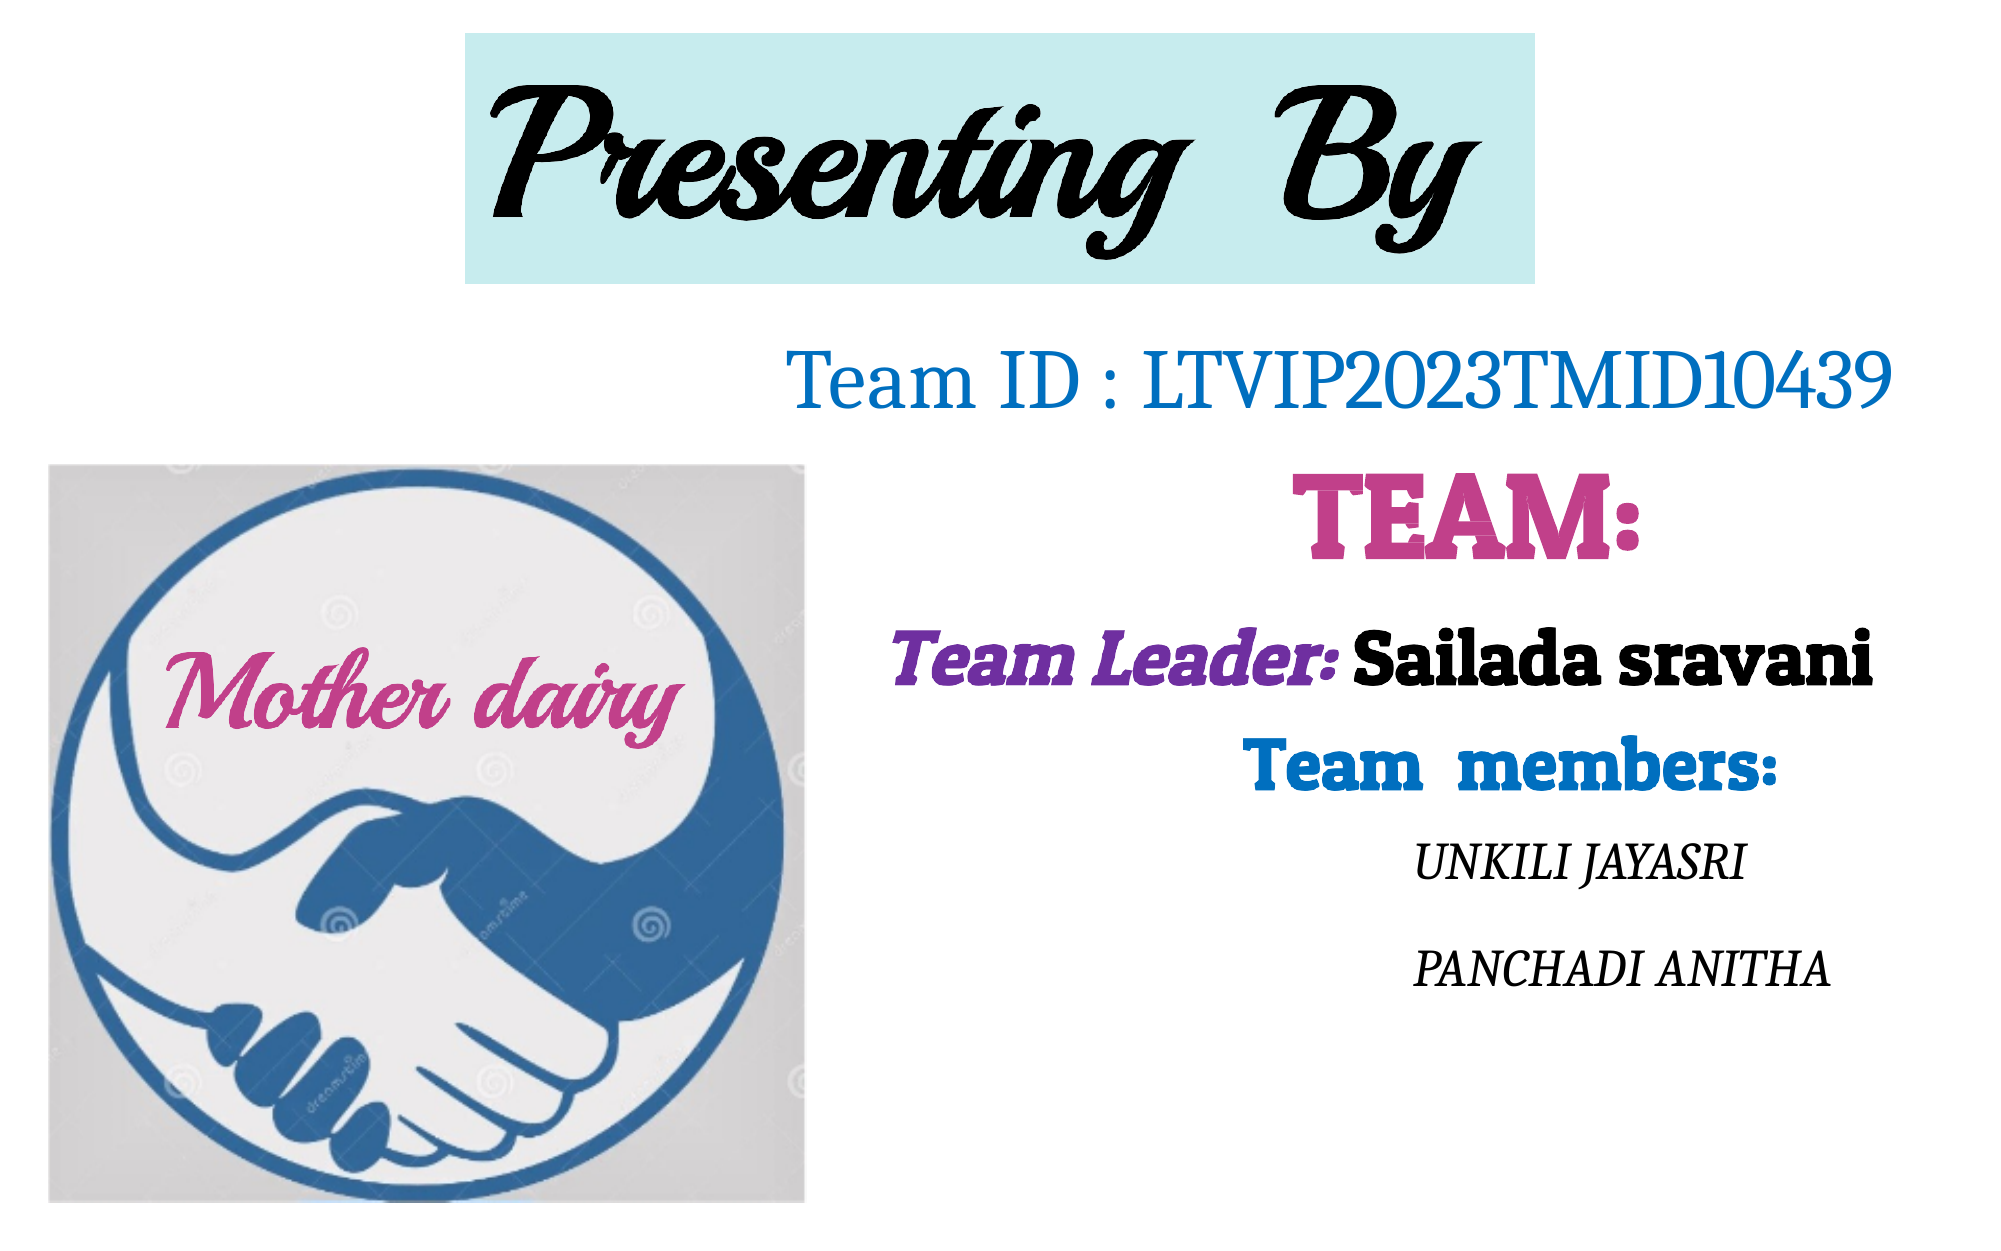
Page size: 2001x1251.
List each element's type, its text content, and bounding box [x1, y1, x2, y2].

text_box Team ID : LTVIP2023TMID10439 [783, 321, 1987, 426]
text_box [1616, 529, 1639, 551]
picture [1243, 735, 1776, 792]
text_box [465, 33, 1535, 284]
text_box [1364, 473, 1610, 560]
picture [1354, 626, 1874, 686]
text_box [1292, 473, 1363, 560]
text_box [1616, 502, 1639, 524]
text_box UNKILI JAYASRI PANCHADI ANITHA [1411, 824, 1857, 997]
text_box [48, 464, 807, 1203]
picture [891, 626, 1339, 686]
